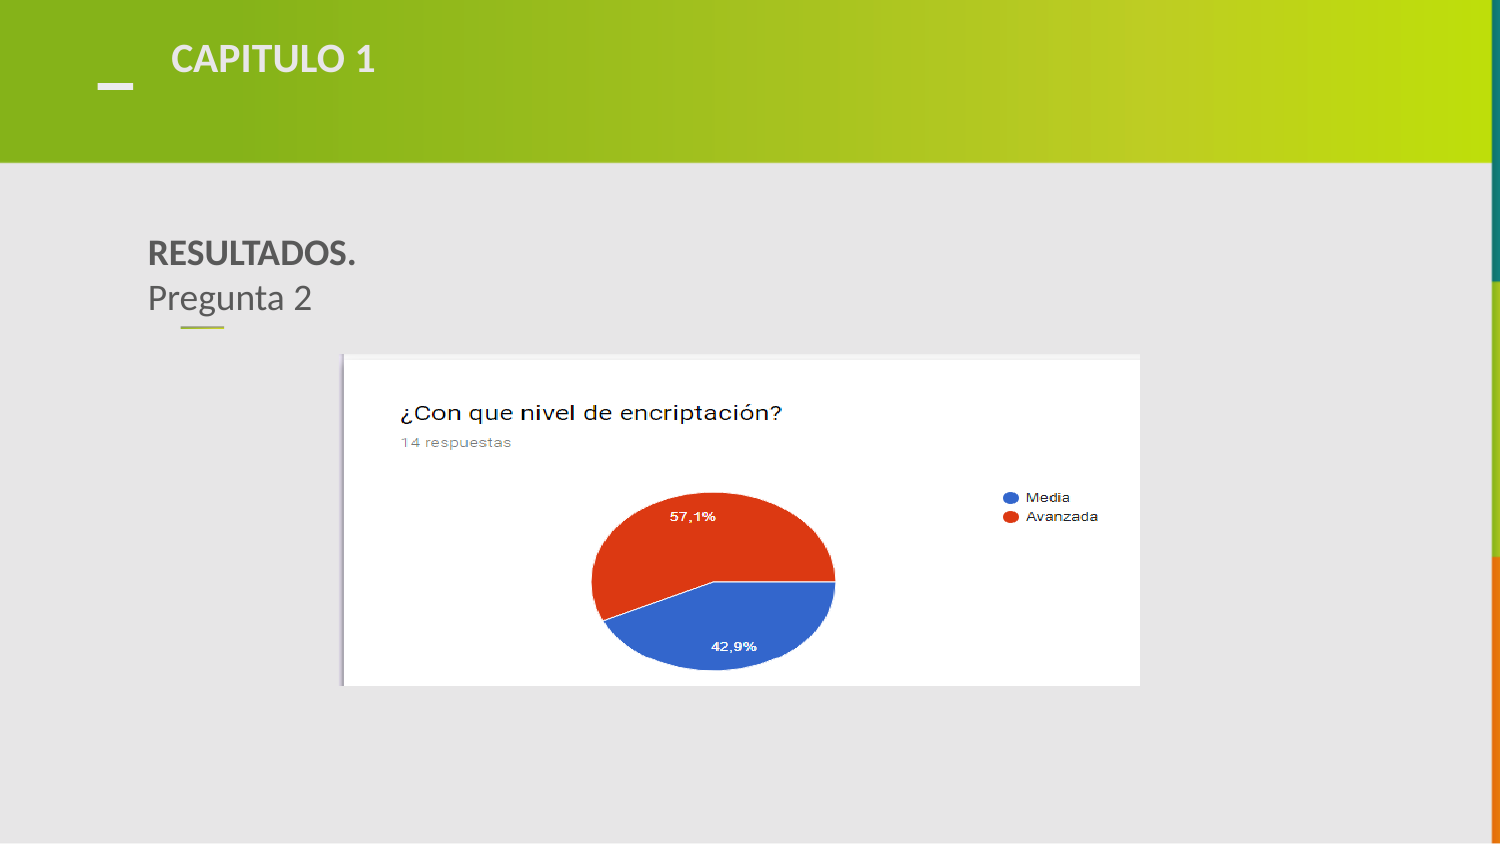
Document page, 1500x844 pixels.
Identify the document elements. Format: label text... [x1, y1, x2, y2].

text_box CAPITULO 1 [156, 23, 582, 89]
text_box RESULTADOS. Pregunta 2 [133, 220, 559, 326]
picture [0, 0, 1500, 844]
